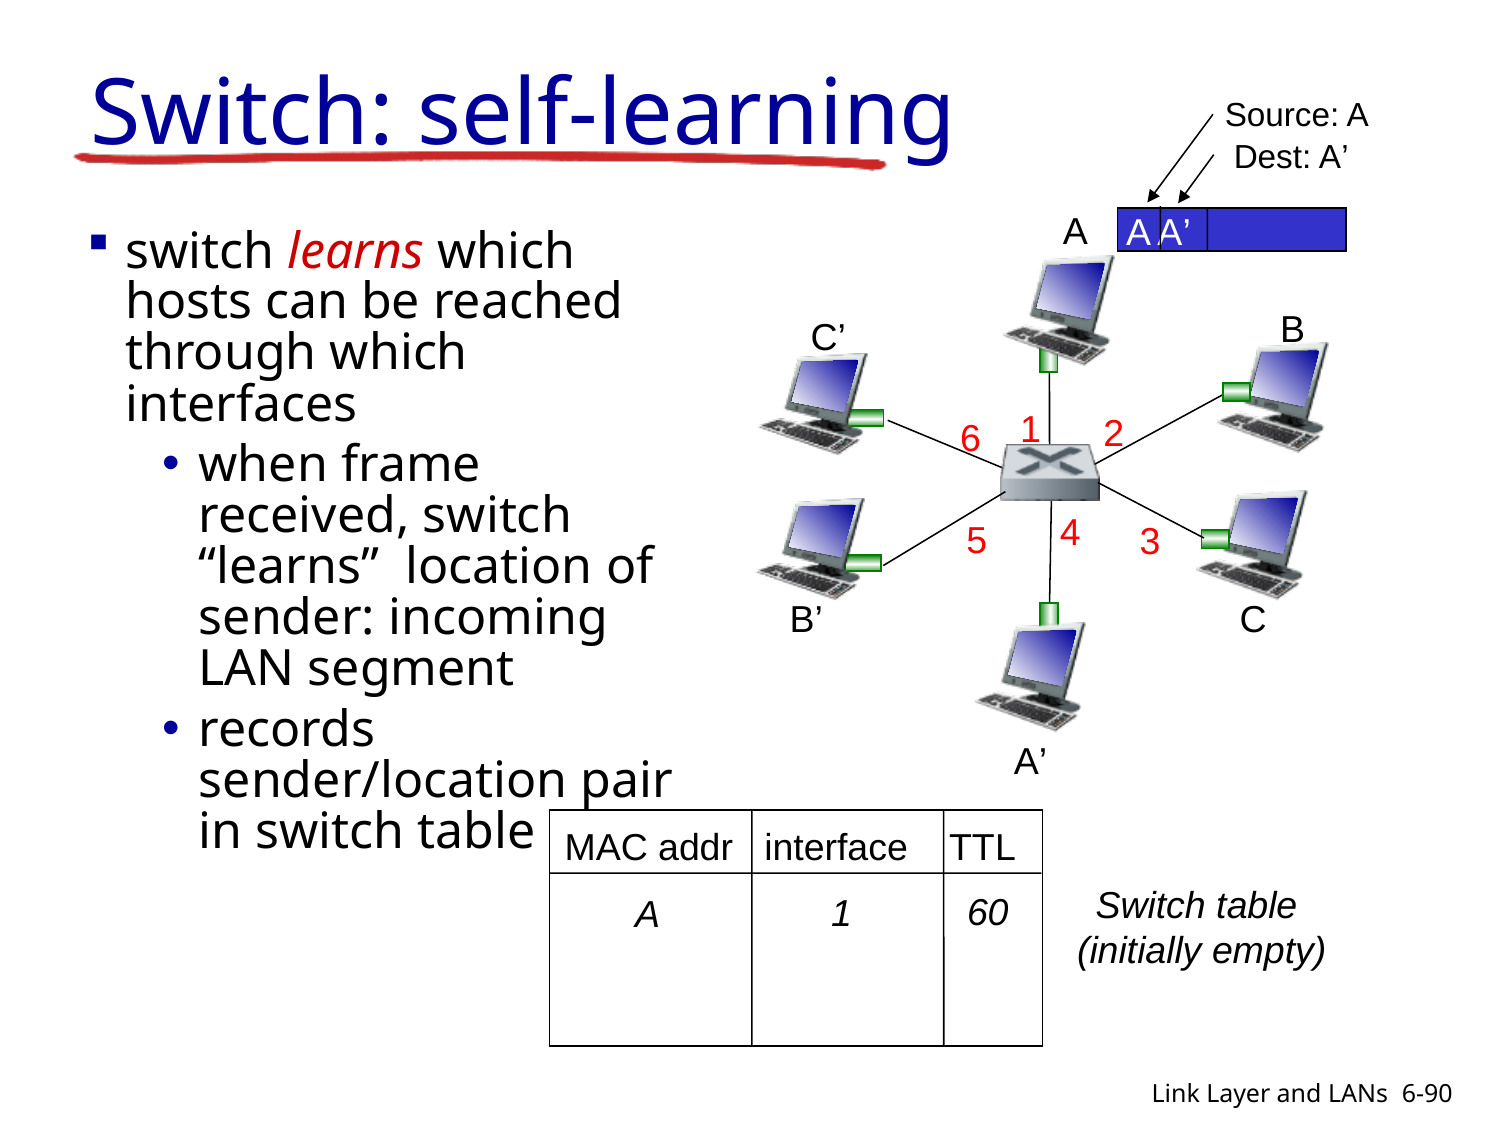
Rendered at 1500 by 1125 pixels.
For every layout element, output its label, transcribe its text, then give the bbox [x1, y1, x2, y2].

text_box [547, 809, 1043, 1048]
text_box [1111, 200, 1347, 262]
footer Link Layer and LANs [1045, 1069, 1404, 1110]
list switch learns which hosts can be reached through which interfaces when frame received, switch “learns” location of sender: incoming LAN segment records sender/location pair in switch table [72, 219, 718, 895]
picture [70, 147, 896, 177]
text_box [618, 880, 1025, 943]
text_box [730, 199, 1332, 791]
slide_number 6-90 [1387, 1069, 1478, 1115]
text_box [1147, 85, 1386, 204]
title Switch: self-learning [75, 14, 1350, 202]
text_box Switch table (initially empty) [1062, 873, 1342, 979]
